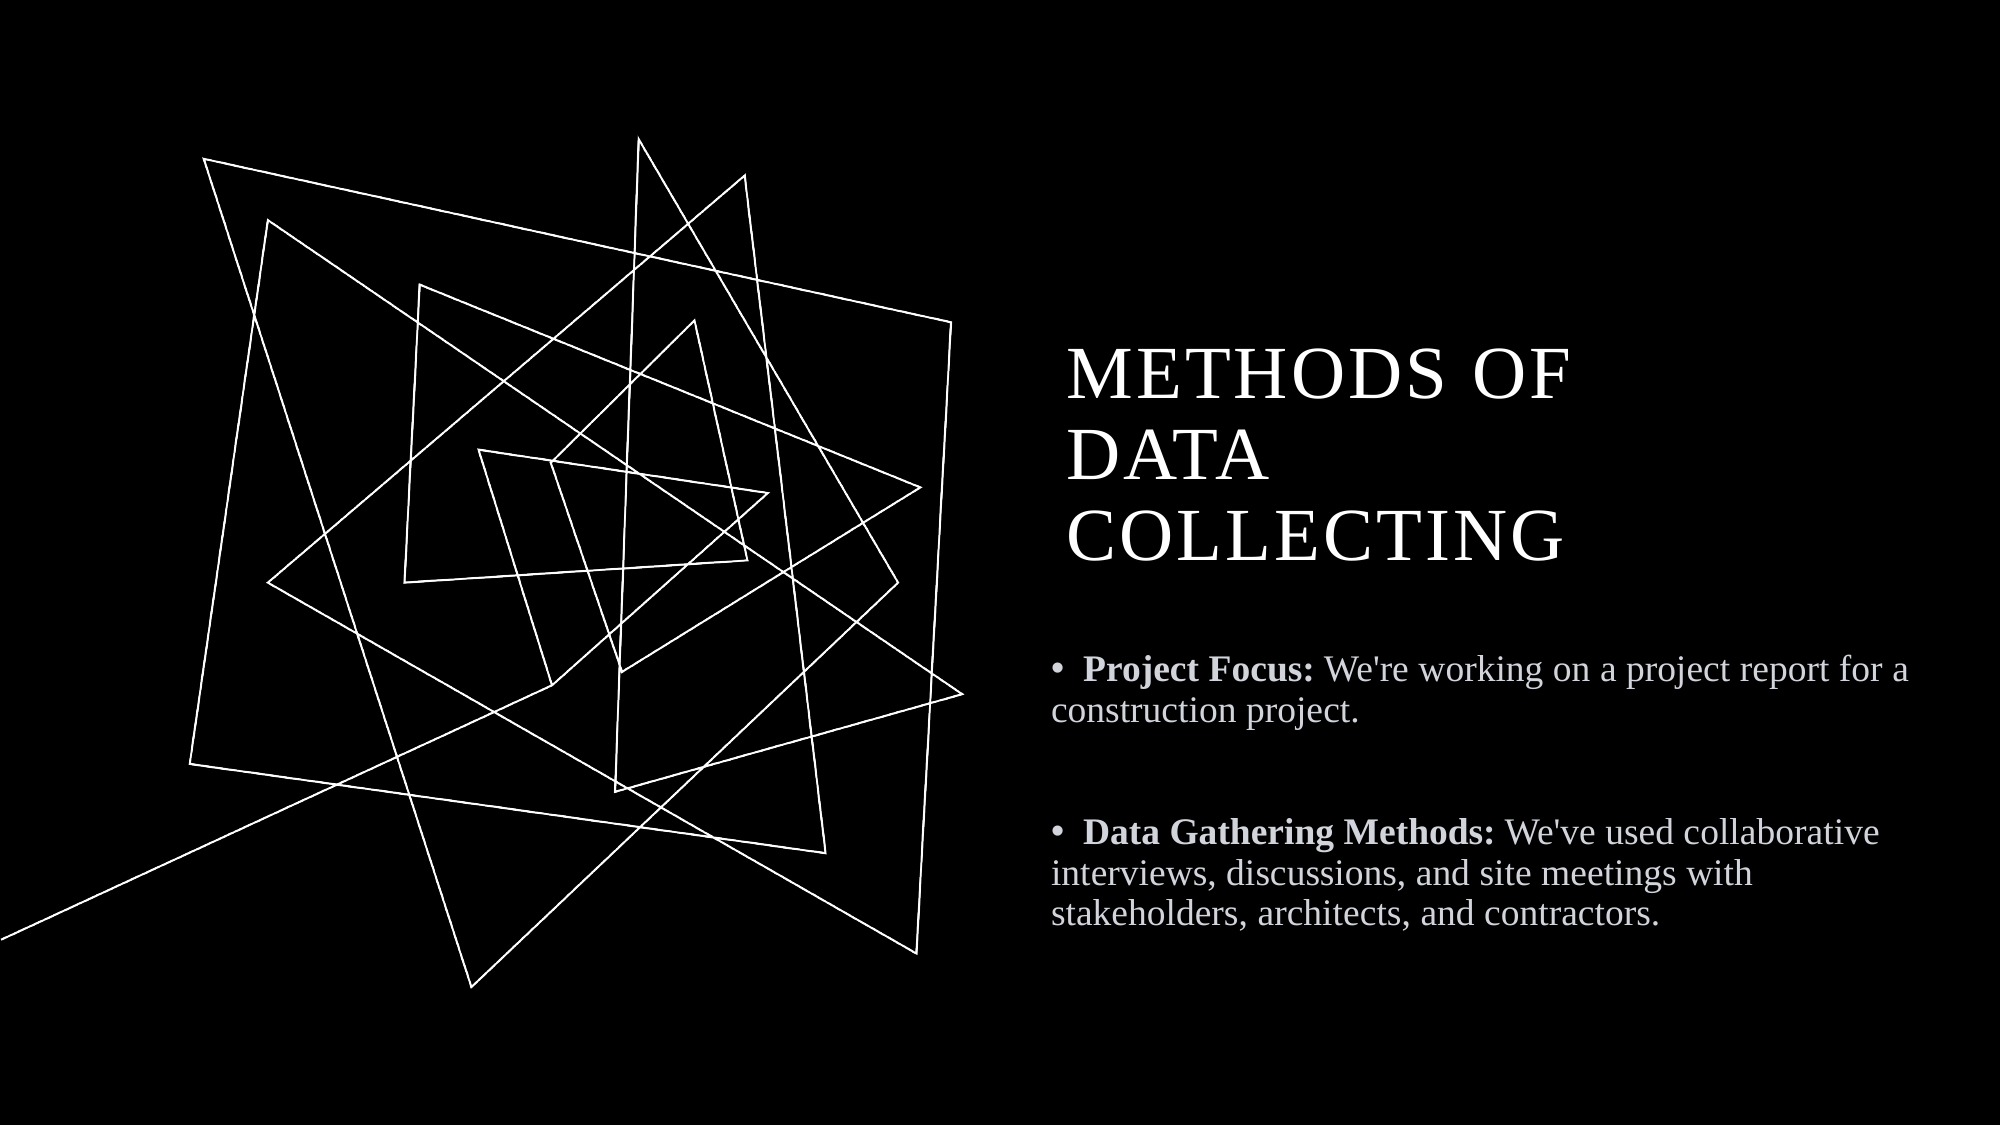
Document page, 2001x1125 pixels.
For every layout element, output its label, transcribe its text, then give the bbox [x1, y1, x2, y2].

text_box Methods of data collecting [1051, 172, 1785, 585]
subtitle Project Focus: We're working on a project report for a construction project. Data Gathering Methods: We've used collaborative interviews, discussions, and site meetings with stakeholders, architects, and contractors. [1035, 562, 1966, 1021]
picture [0, 135, 965, 989]
